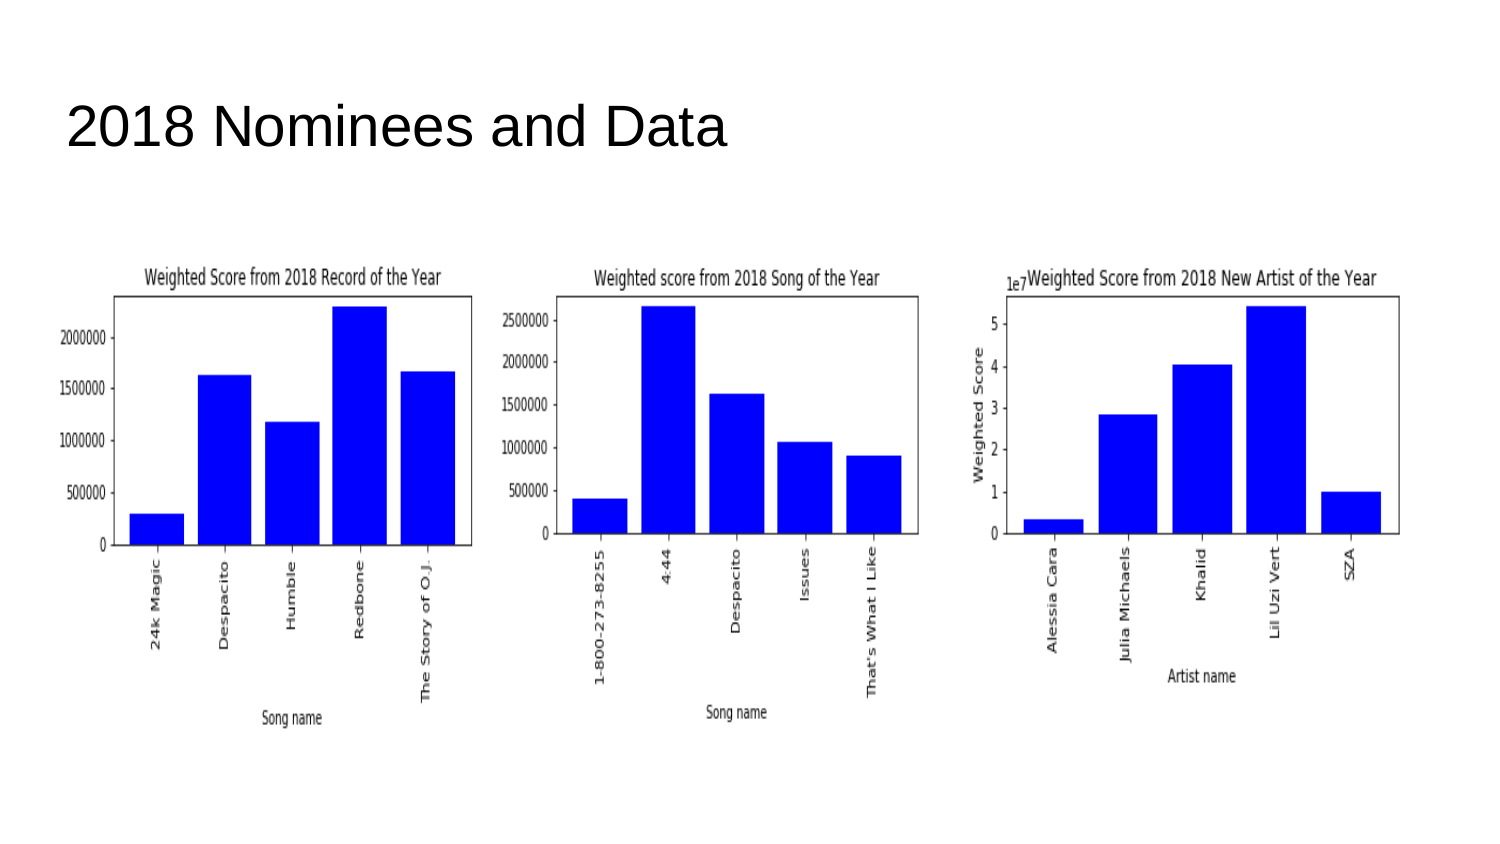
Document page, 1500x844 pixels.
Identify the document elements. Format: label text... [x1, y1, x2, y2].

picture [56, 233, 1450, 752]
title 2018 Nominees and Data [51, 72, 1449, 167]
